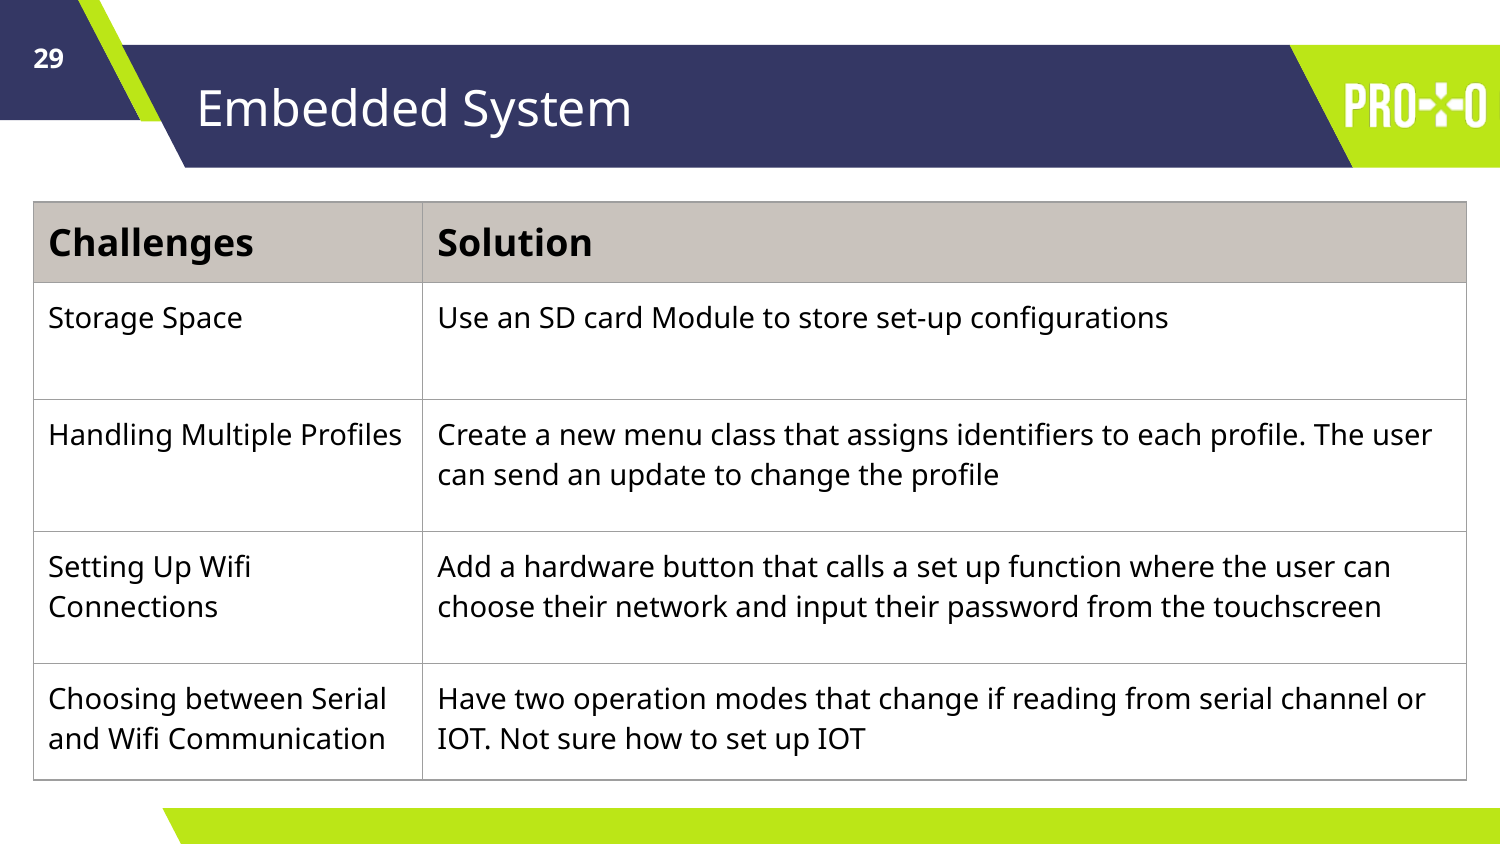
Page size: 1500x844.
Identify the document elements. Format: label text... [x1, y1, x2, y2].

table_cell Use an SD card Module to store set-up configurations [423, 283, 1466, 399]
table_cell Have two operation modes that change if reading from serial channel or IOT. Not sure how to set up IOT [423, 664, 1466, 779]
picture [1304, 55, 1500, 159]
title Embedded System [181, 45, 1285, 169]
table_cell Choosing between Serial and Wifi Communication [34, 664, 422, 779]
table_cell Setting Up Wifi Connections [34, 532, 422, 663]
table_cell Create a new menu class that assigns identifiers to each profile. The user can send an update to change the profile [423, 400, 1466, 531]
table_cell Add a hardware button that calls a set up function where the user can choose their network and input their password from the touchscreen [423, 532, 1466, 663]
table_header Challenges [34, 203, 422, 282]
table_header Solution [423, 203, 1466, 282]
slide_number ‹#› [0, 0, 98, 121]
table_cell Handling Multiple Profiles [34, 400, 422, 531]
table_cell Storage Space [34, 283, 422, 399]
